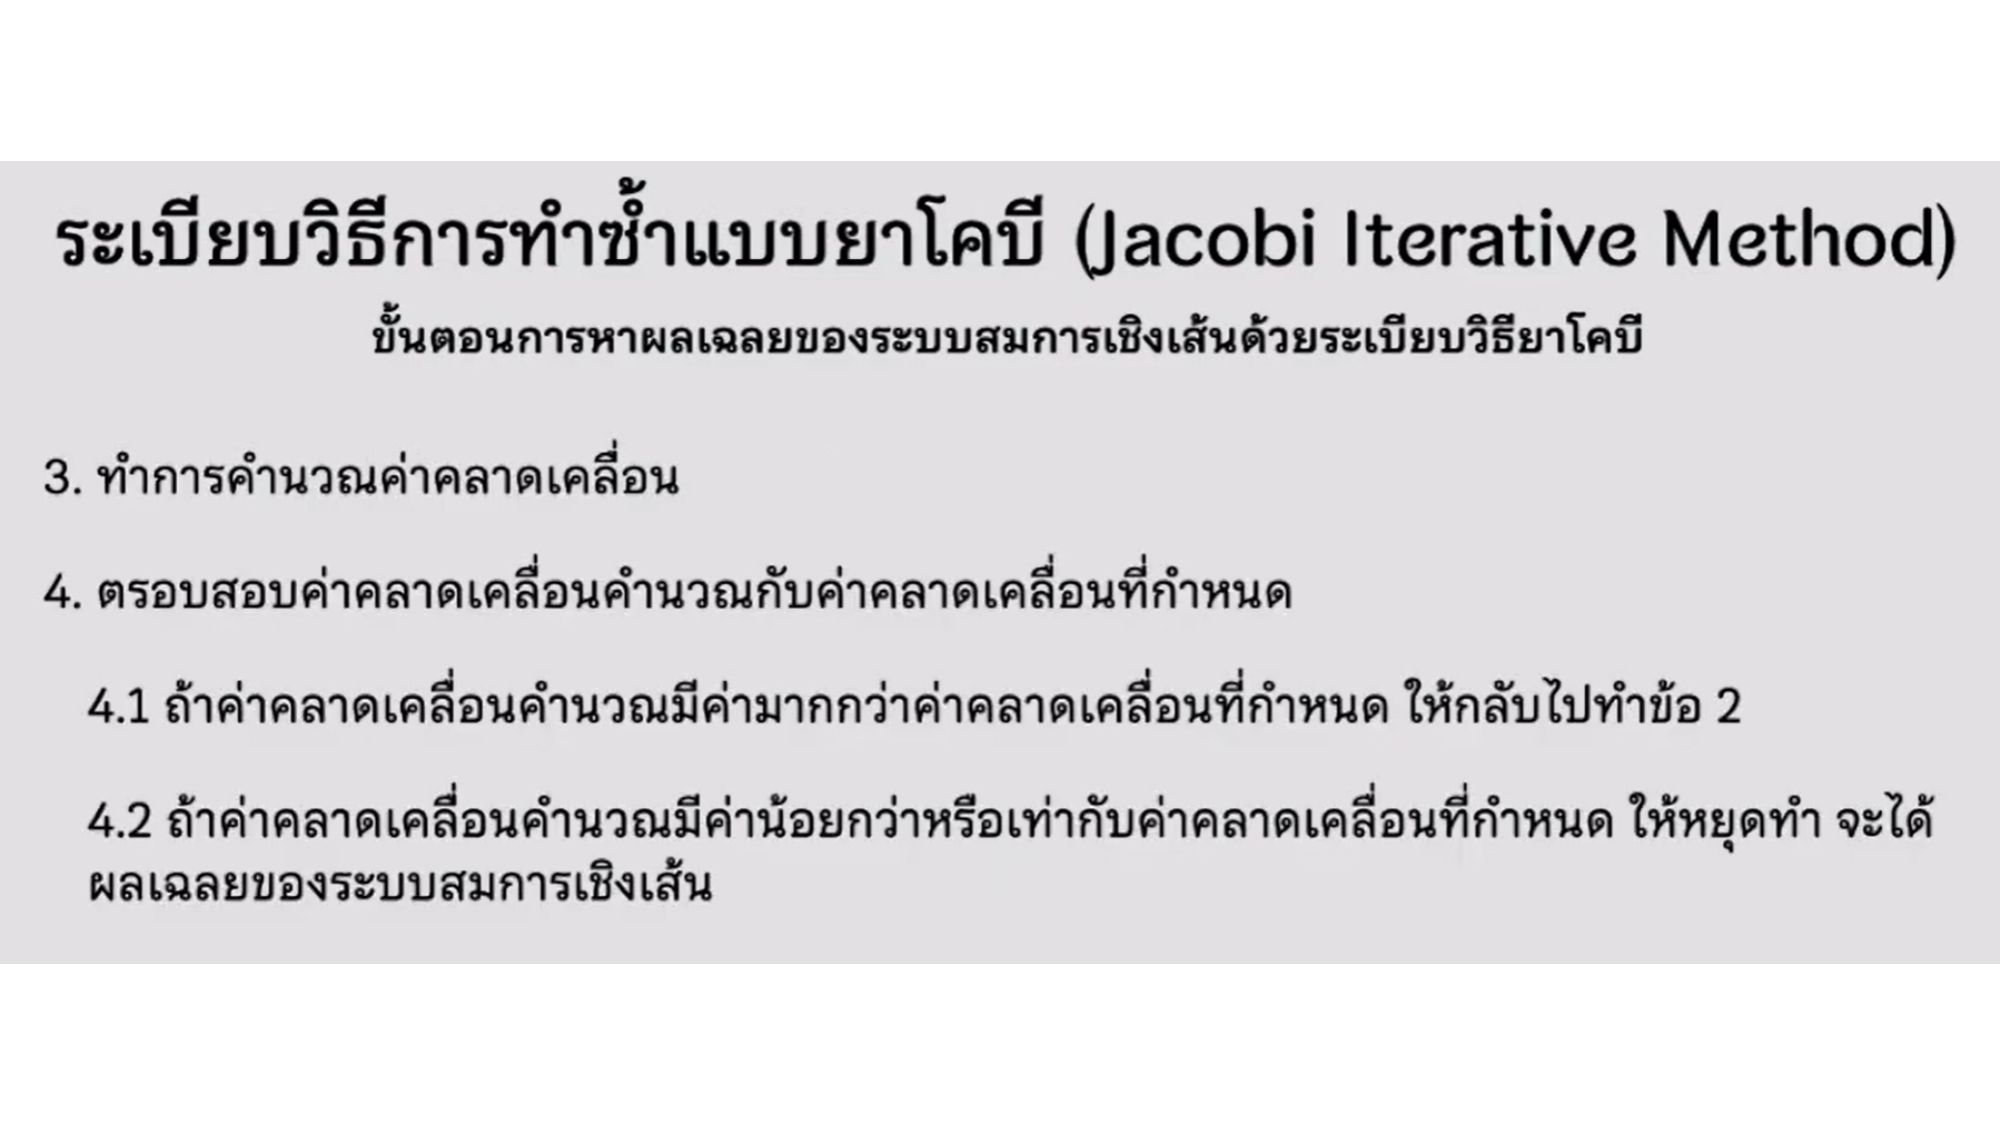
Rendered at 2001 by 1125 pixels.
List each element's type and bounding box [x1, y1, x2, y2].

picture [0, 161, 2000, 964]
